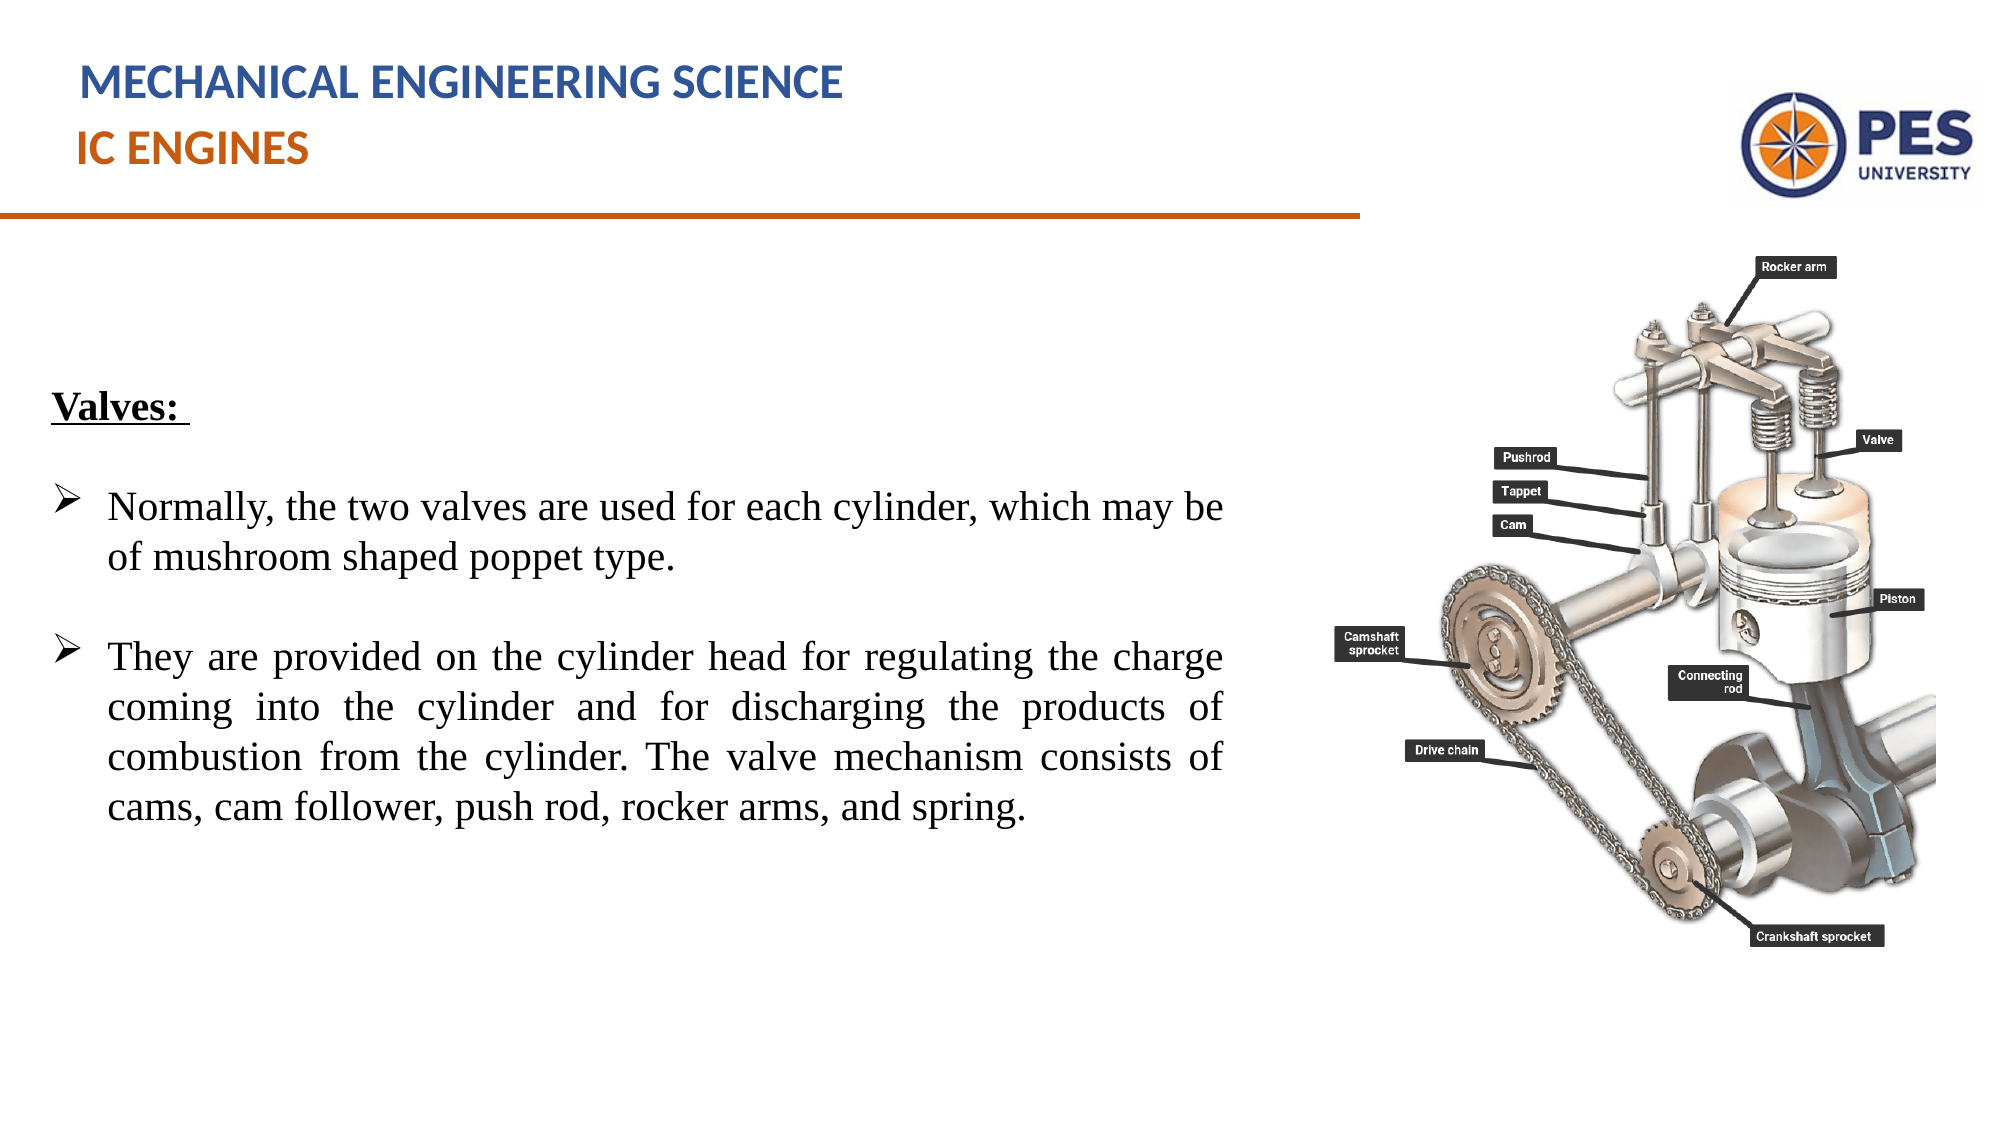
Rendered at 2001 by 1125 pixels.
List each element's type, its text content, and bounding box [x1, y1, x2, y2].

text_box MECHANICAL ENGINEERING SCIENCE [64, 41, 1295, 117]
picture [1323, 17, 1985, 965]
text_box Valves: Normally, the two valves are used for each cylinder, which may be of mushroom shaped poppet type. They are provided on the cylinder head for regulating the charge coming into the cylinder and for discharging the products of combustion from the cylinder. The valve mechanism consists of cams, cam follower, push rod, rocker arms, and spring. [36, 371, 1240, 837]
text_box [56, 260, 1323, 456]
text_box IC ENGINES [60, 106, 1374, 182]
